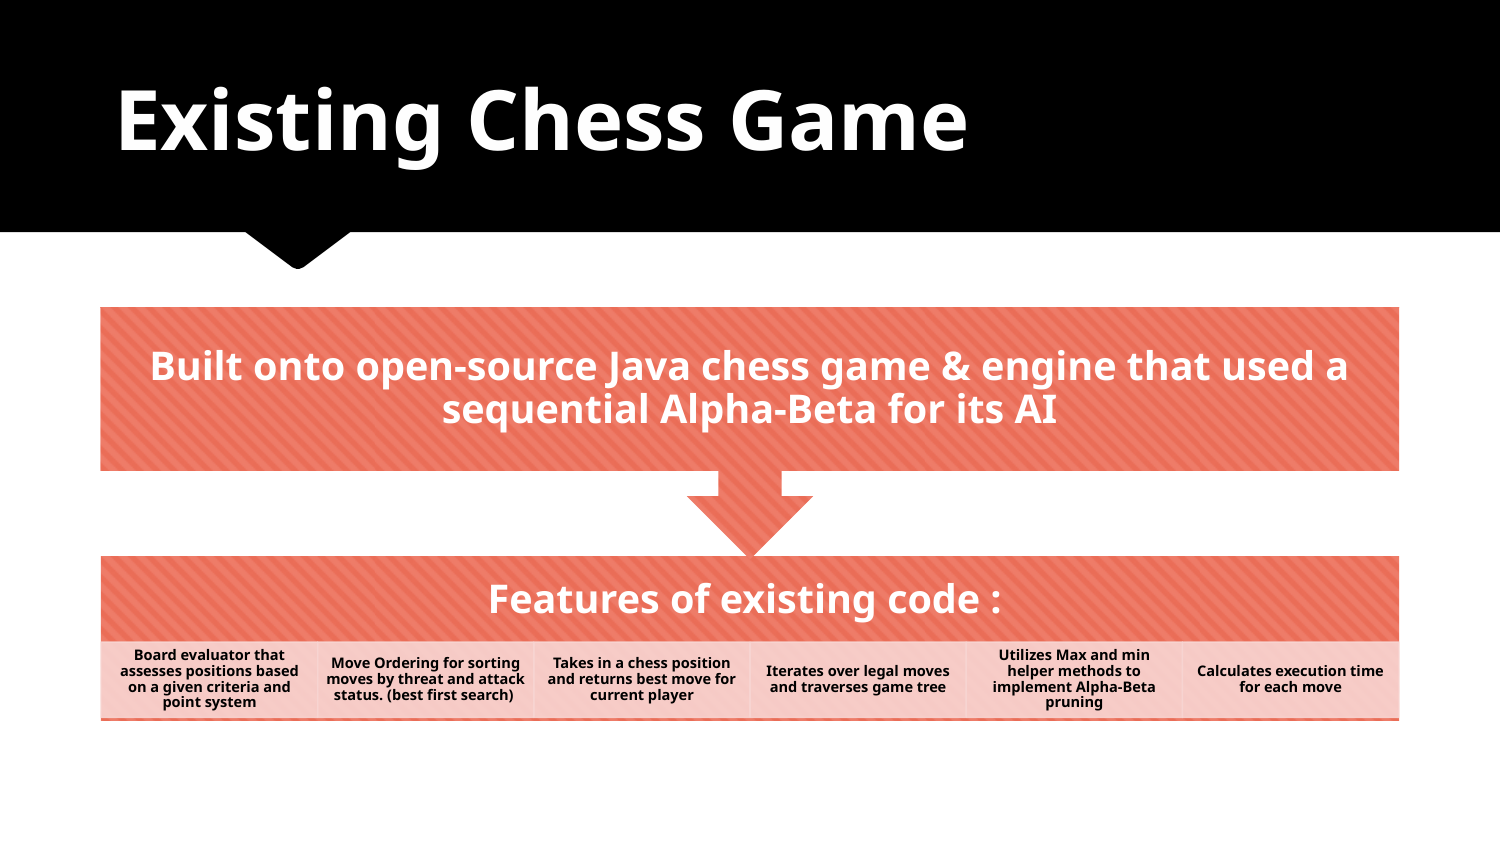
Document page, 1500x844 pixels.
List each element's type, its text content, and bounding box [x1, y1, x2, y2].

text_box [100, 306, 1400, 722]
title Existing Chess Game [99, 55, 1401, 175]
text_box [0, 0, 1500, 270]
text_box [0, 233, 1500, 844]
